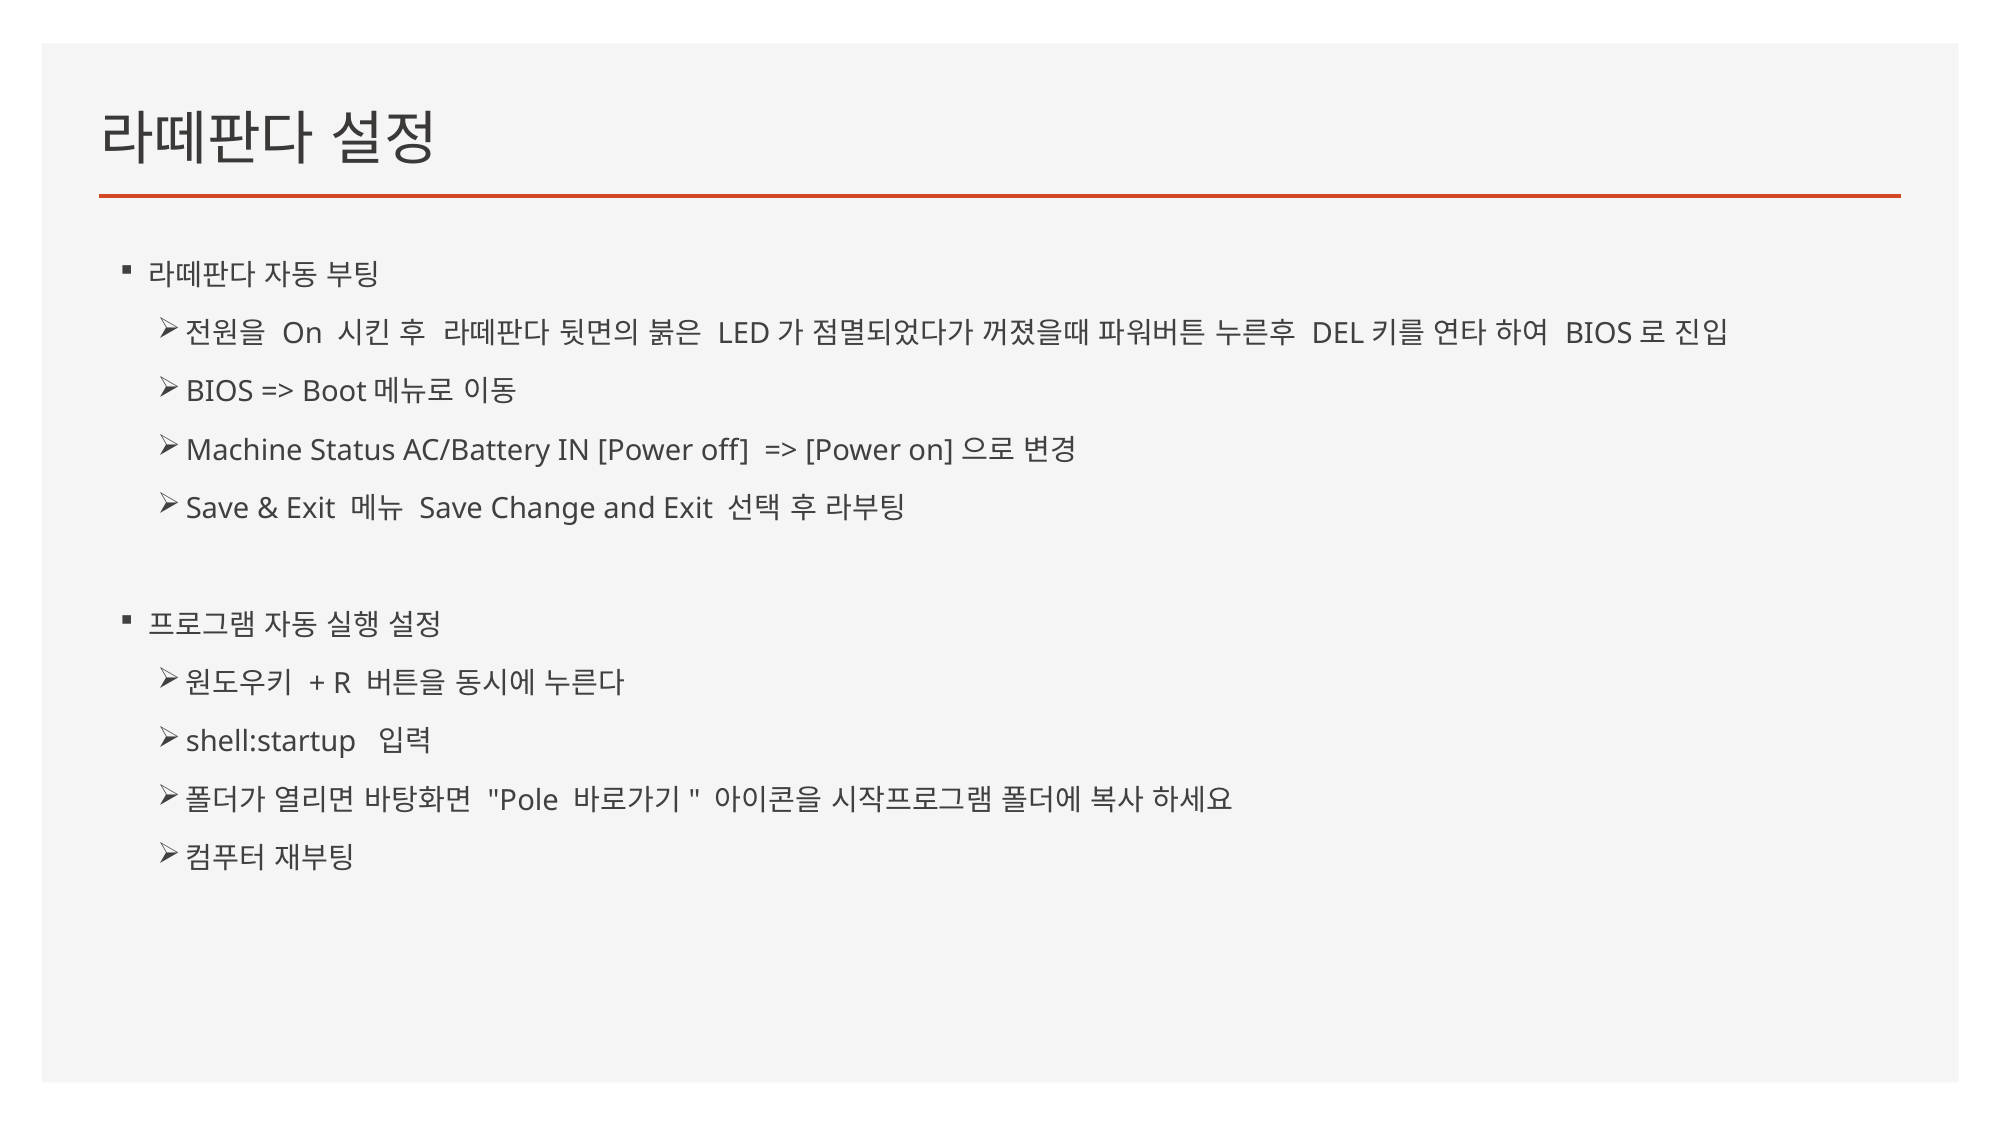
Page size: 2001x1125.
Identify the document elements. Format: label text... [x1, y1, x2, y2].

list 라떼판다 자동 부팅 전원을 On 시킨 후 라떼판다 뒷면의 붉은 LED가 점멸되었다가 꺼졌을때 파워버튼 누른후 DEL키를 연타 하여 BIOS로 진입 BIOS => Boot메뉴로 이동 Machine Status AC/Battery IN [Power off] => [Power on]으로 변경 Save & Exit 메뉴 Save Change and Exit 선택 후 라부팅 프로그램 자동 실행 설정 원도우키 + R 버튼을 동시에 누른다 shell:startup 입력 폴더가 열리면 바탕화면 "Pole 바로가기" 아이콘을 시작프로그램 폴더에 복사 하세요 컴푸터 재부팅 [105, 212, 1911, 1078]
title 라떼판다 설정 [85, 73, 1214, 179]
